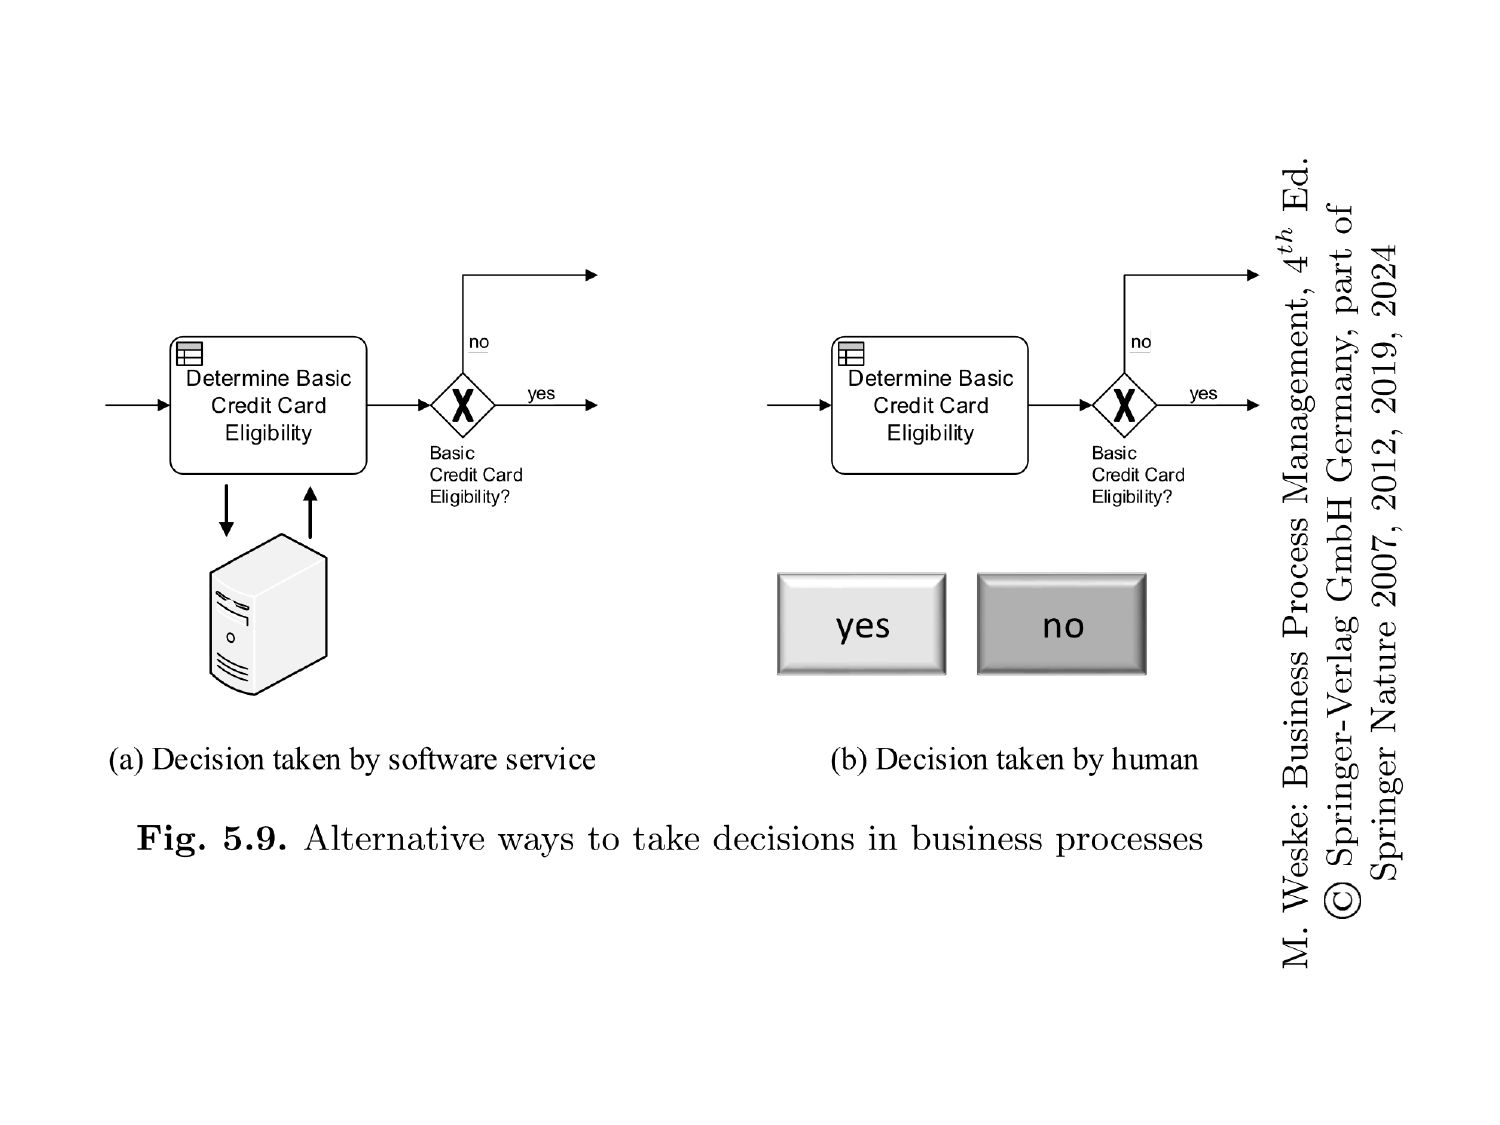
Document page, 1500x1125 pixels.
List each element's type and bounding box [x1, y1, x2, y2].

picture [74, 104, 1425, 1021]
